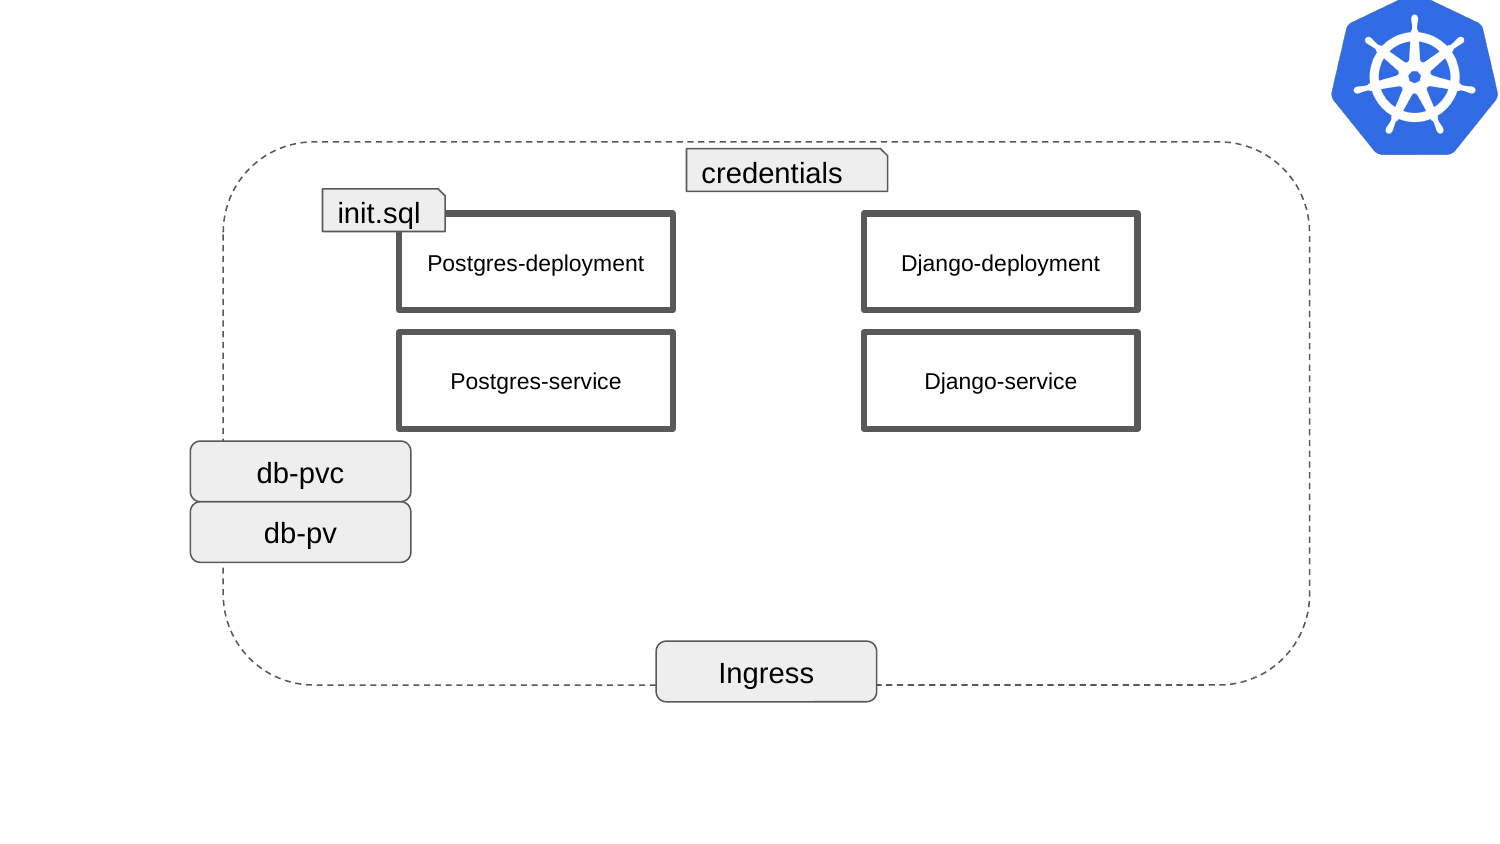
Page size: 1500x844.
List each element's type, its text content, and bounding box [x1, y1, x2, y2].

text_box Postgres-service [399, 332, 673, 429]
text_box credentials [686, 148, 888, 192]
text_box Ingress [656, 641, 877, 702]
text_box init.sql [322, 188, 446, 232]
text_box db-pvc [190, 441, 411, 502]
text_box [223, 141, 1310, 686]
text_box Postgres-deployment [399, 213, 673, 310]
text_box db-pv [190, 502, 411, 563]
picture [1329, 0, 1500, 157]
text_box Django-deployment [864, 213, 1138, 310]
text_box Django-service [864, 332, 1138, 429]
